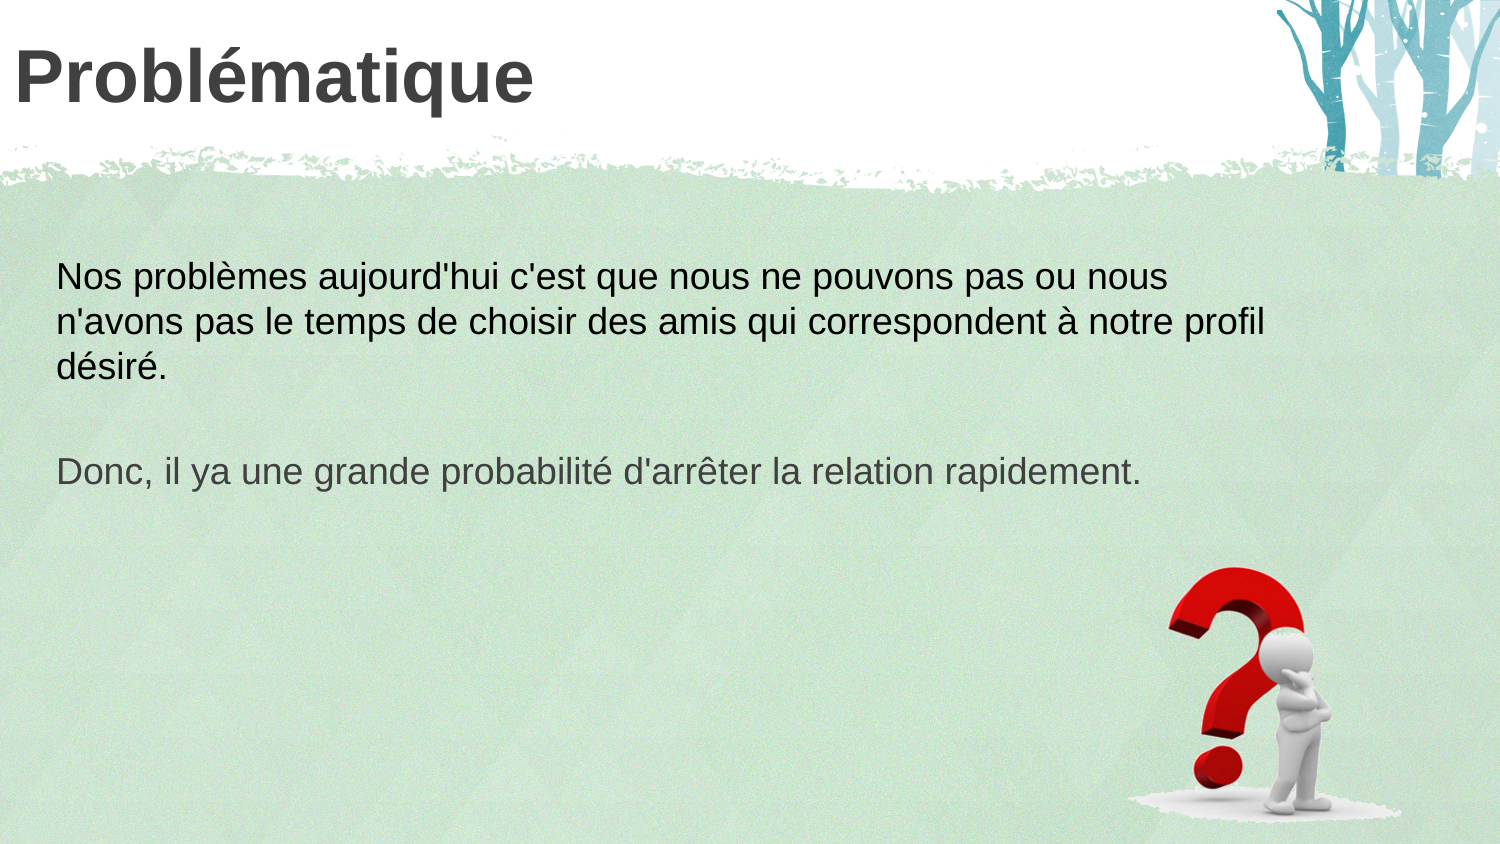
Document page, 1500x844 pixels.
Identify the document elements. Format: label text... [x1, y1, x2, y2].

title Problématique [0, 0, 1500, 146]
text_box Nos problèmes aujourd'hui c'est que nous ne pouvons pas ou nous n'avons pas le temps de choisir des amis qui correspondent à notre profil désiré. Donc, il ya une grande probabilité d'arrêter la relation rapidement. [41, 244, 1306, 552]
picture [0, 146, 1500, 844]
